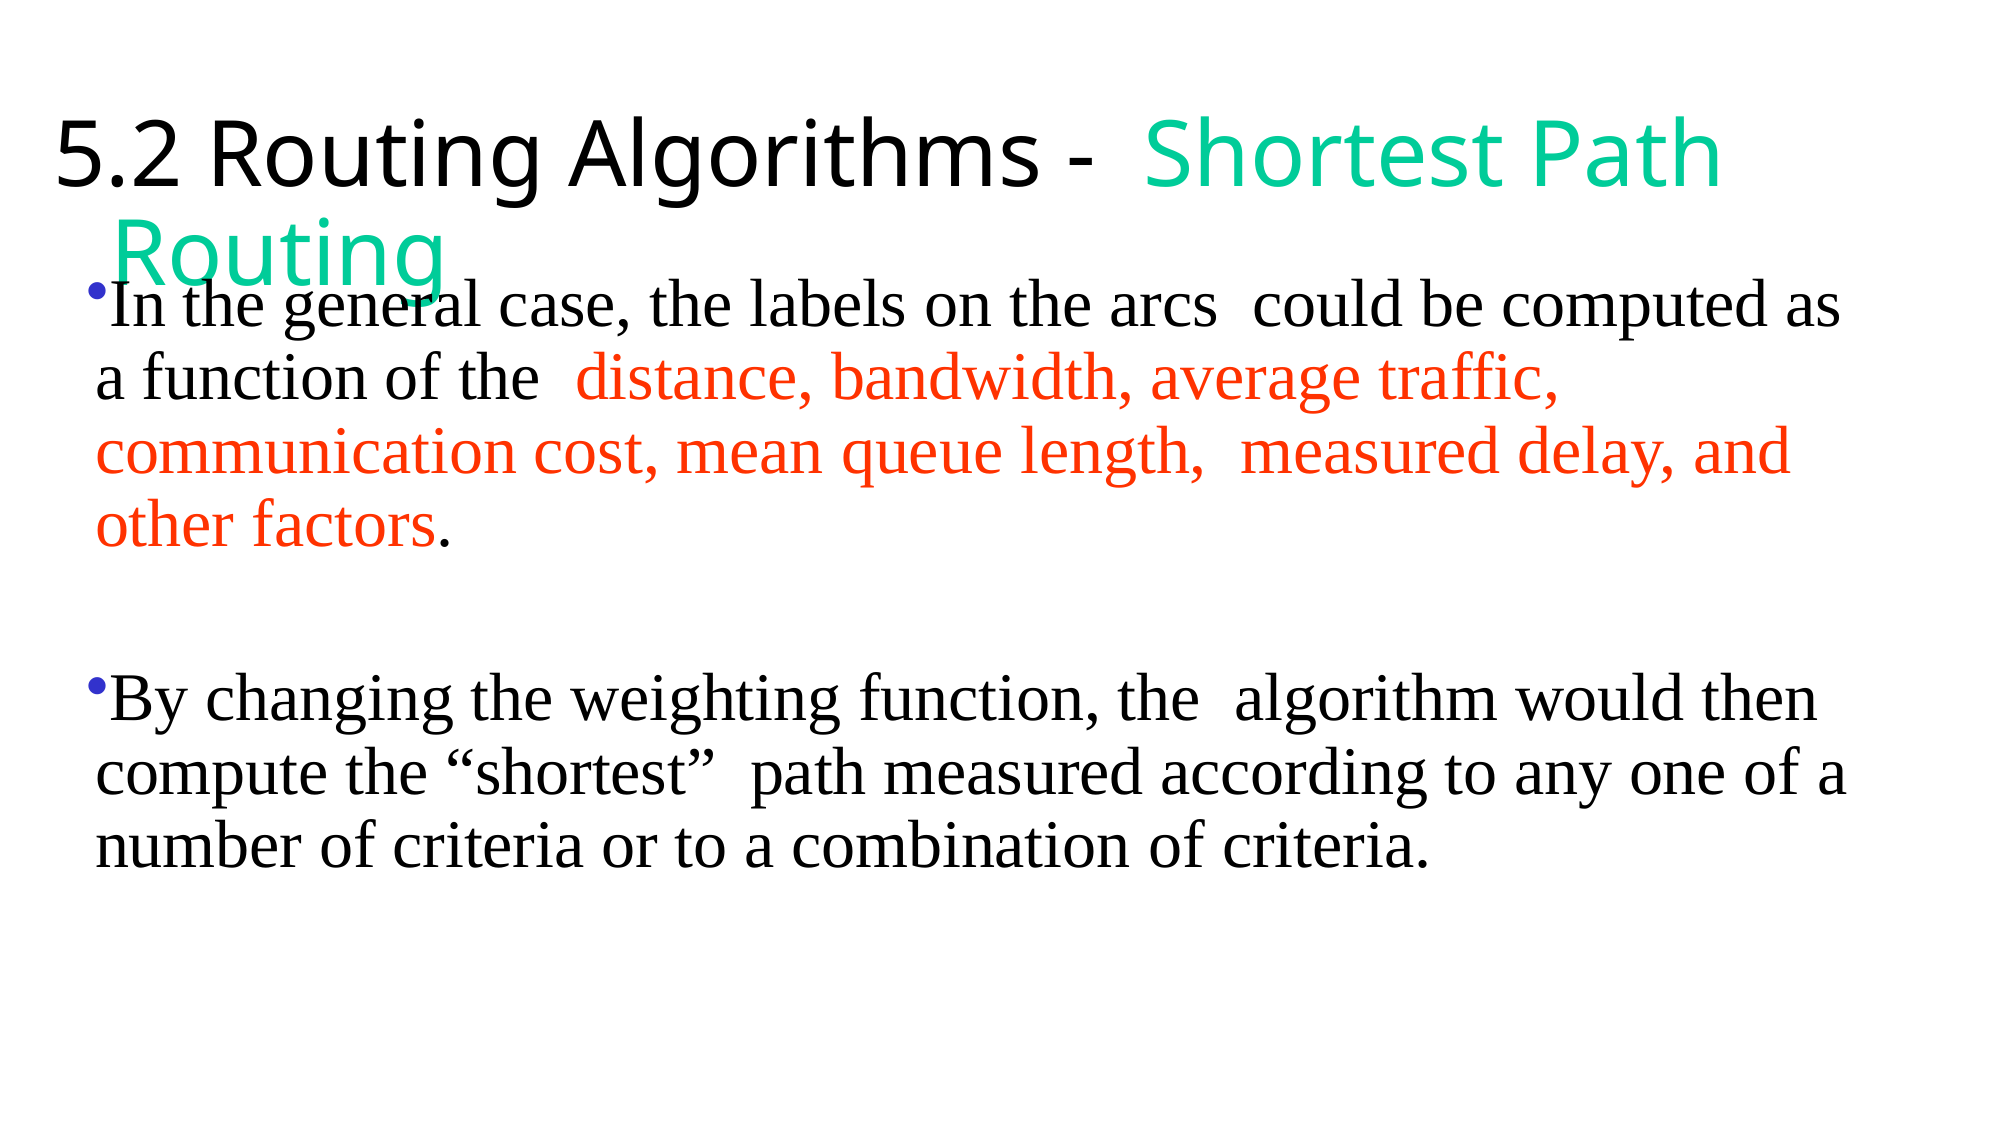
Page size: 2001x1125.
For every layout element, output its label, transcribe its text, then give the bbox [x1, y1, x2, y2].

title 5.2 Routing Algorithms - Shortest Path Routing [32, 90, 1987, 306]
text_box In the general case, the labels on the arcs could be computed as a function of the distance, bandwidth, average traffic, communication cost, mean queue length, measured delay, and other factors. By changing the weighting function, the algorithm would then compute the “shortest” path measured according to any one of a number of criteria or to a combination of criteria. [84, 255, 1976, 971]
